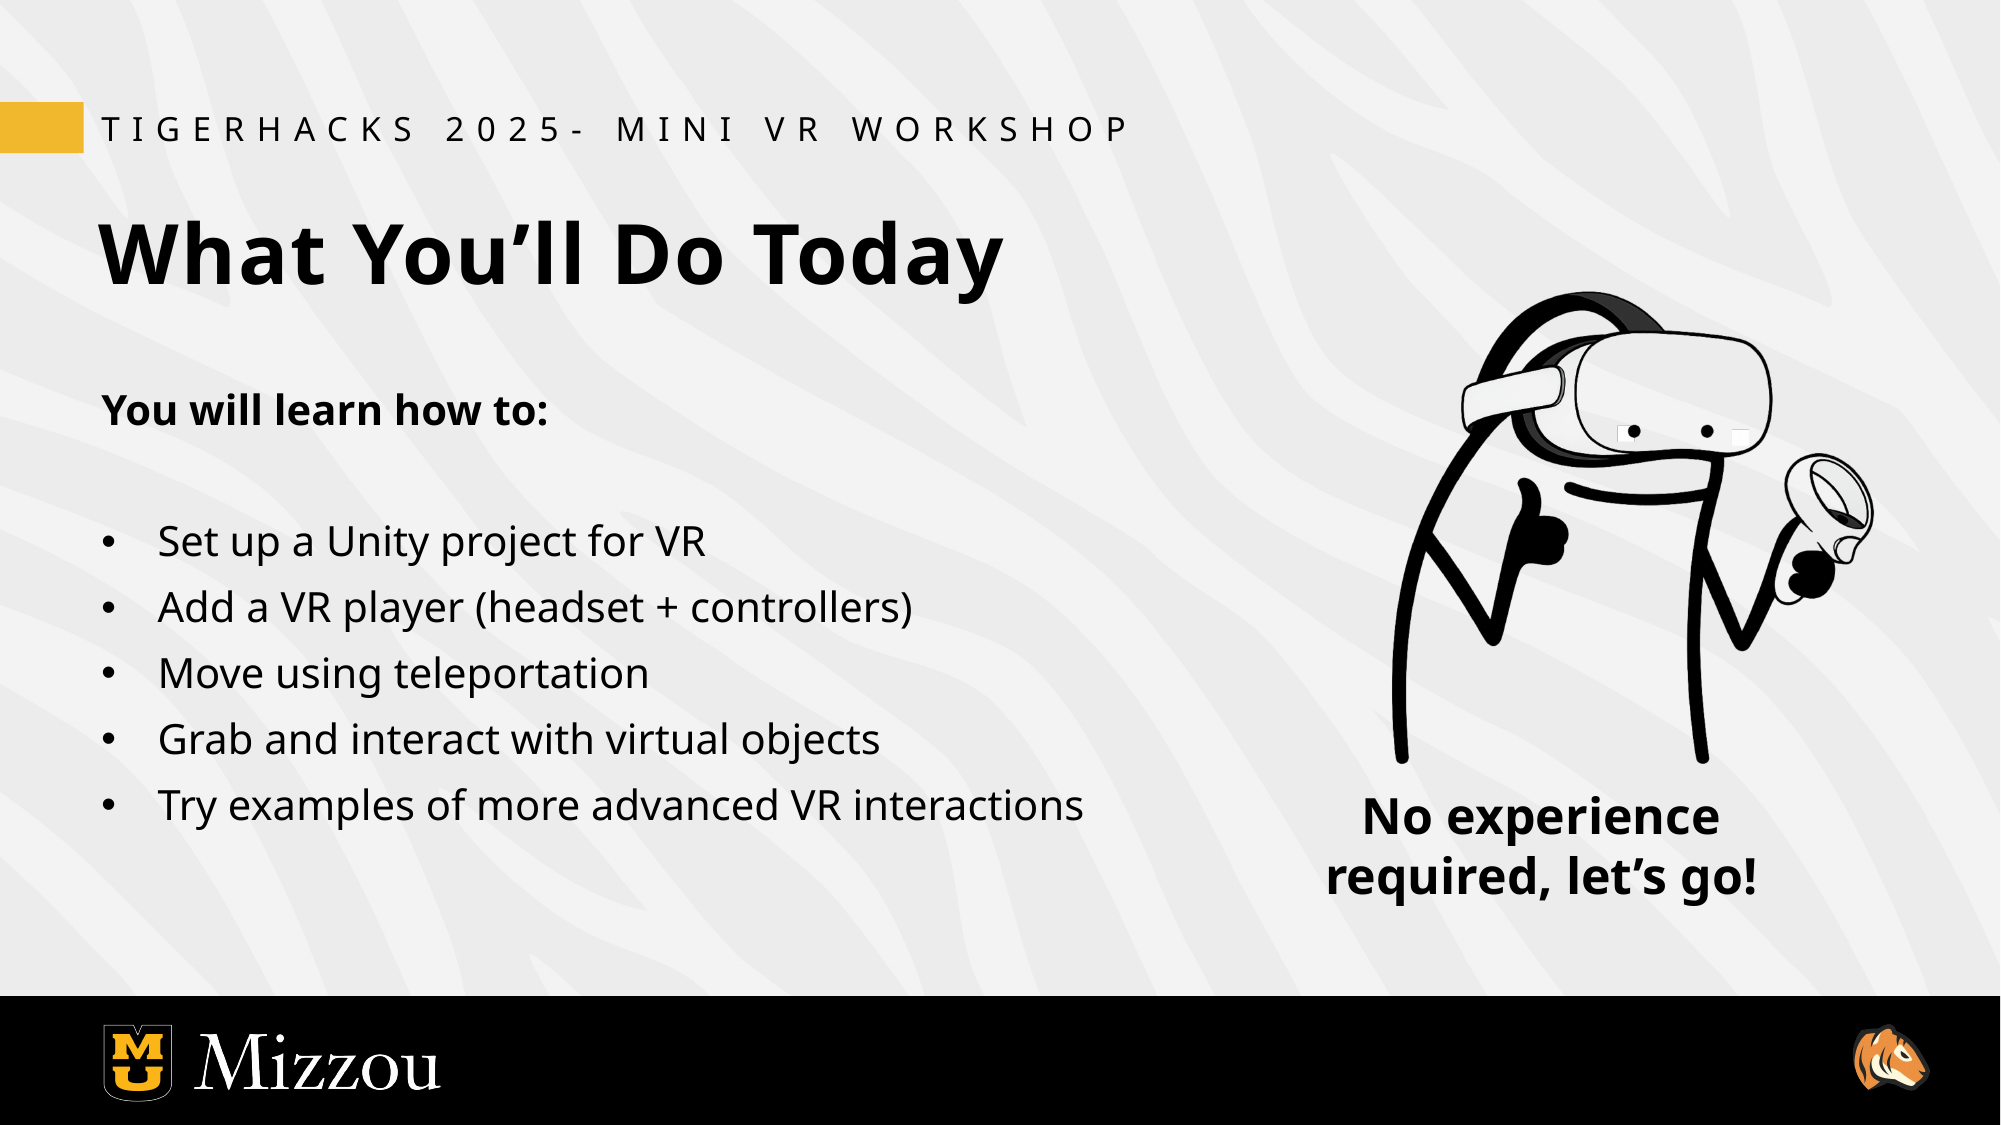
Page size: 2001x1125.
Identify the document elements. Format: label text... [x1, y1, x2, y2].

list TigerHacks 2025- Mini VR Workshop [86, 102, 1907, 154]
picture [1820, 1021, 1957, 1098]
picture [89, 1013, 455, 1110]
text_box You will learn how to: Set up a Unity project for VR Add a VR player (headset + controllers) Move using teleportation Grab and interact with virtual objects Try examples of more advanced VR interactions [86, 361, 1366, 837]
text_box No experience required, let’s go! [1259, 776, 1823, 912]
title What You’ll Do Today [83, 189, 1907, 327]
picture [0, 0, 2001, 996]
